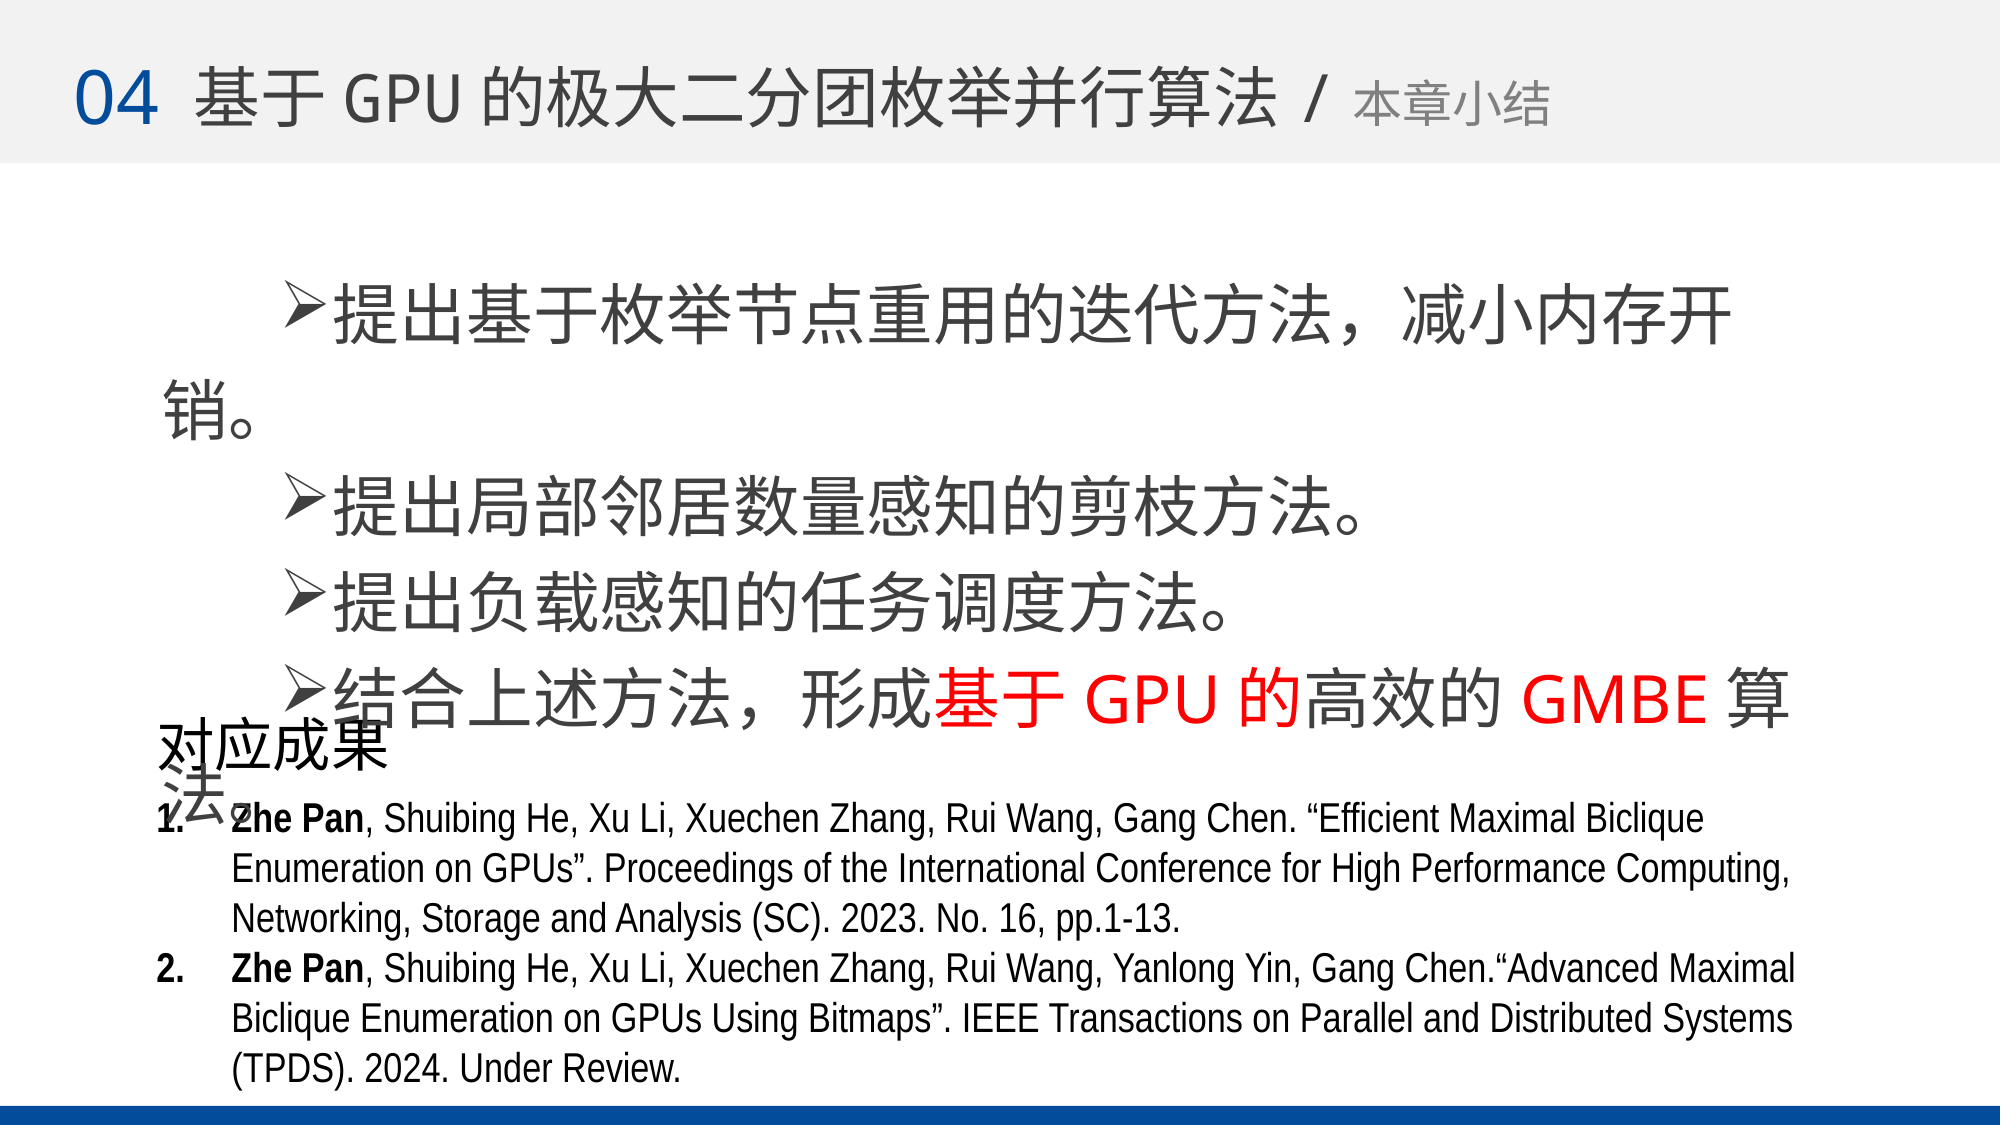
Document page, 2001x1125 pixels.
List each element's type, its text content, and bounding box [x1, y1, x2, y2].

text_box 04 [53, 42, 179, 147]
text_box 基于GPU的极大二分团枚举并行算法/本章小结 [179, 48, 1719, 144]
text_box 提出基于枚举节点重用的迭代方法，减小内存开销。 提出局部邻居数量感知的剪枝方法。 提出负载感知的任务调度方法。 结合上述方法，形成基于GPU的高效的GMBE算法。 [53, 249, 1813, 840]
text_box [0, 1105, 2000, 1125]
text_box 对应成果 Zhe Pan, Shuibing He, Xu Li, Xuechen Zhang, Rui Wang, Gang Chen. “Efficient Maximal Biclique Enumeration on GPUs”. Proceedings of the International Conference for High Performance Computing, Networking, Storage and Analysis (SC). 2023. No. 16, pp.1-13. Zhe Pan, Shuibing He, Xu Li, Xuechen Zhang, Rui Wang, Yanlong Yin, Gang Chen.“Advanced Maximal Biclique Enumeration on GPUs Using Bitmaps”. IEEE Transactions on Parallel and Distributed Systems (TPDS). 2024. Under Review. [141, 701, 1859, 1099]
text_box [0, 0, 2000, 164]
